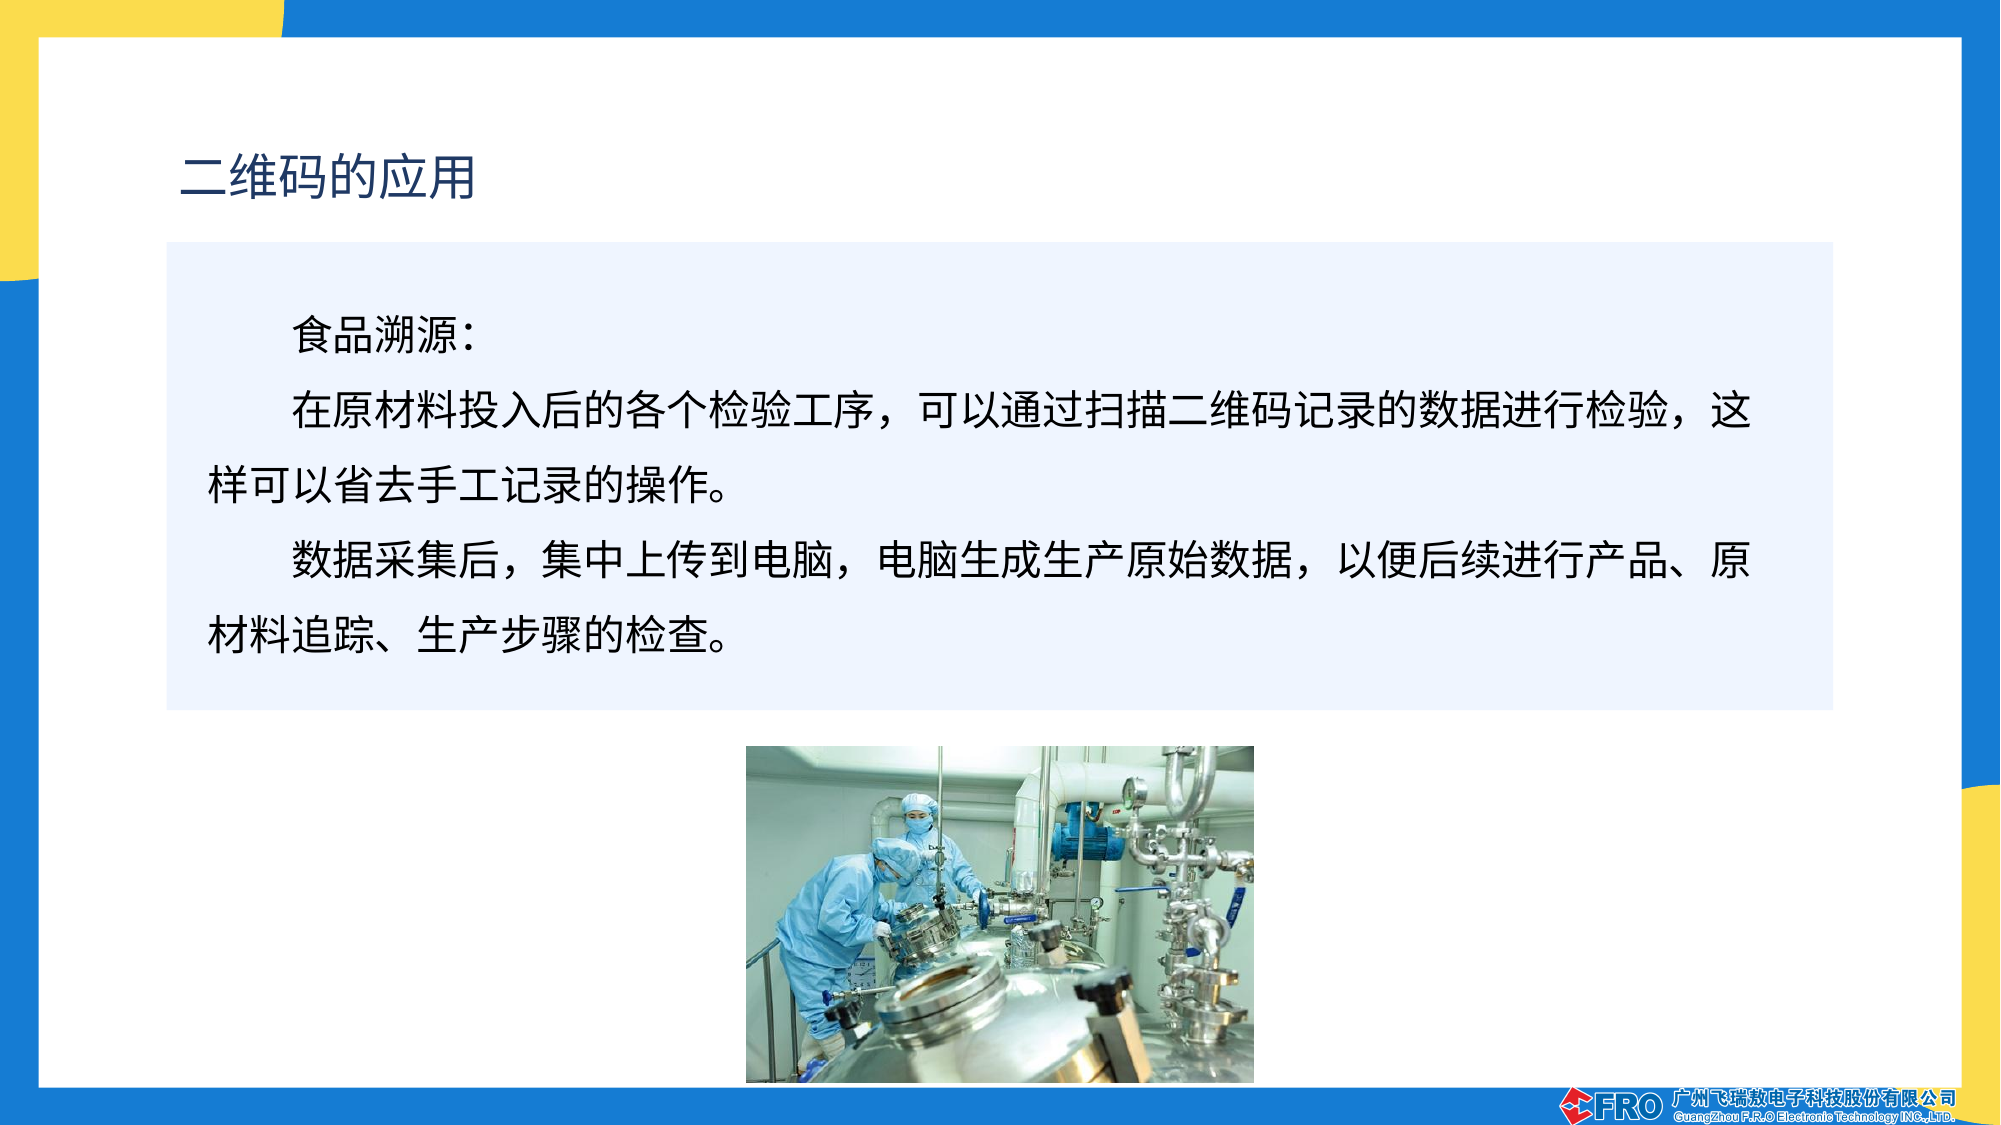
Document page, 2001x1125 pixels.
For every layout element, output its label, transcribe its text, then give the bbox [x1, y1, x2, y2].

picture [746, 746, 1254, 1083]
picture [1559, 1087, 1956, 1125]
text_box 食品溯源： 在原材料投入后的各个检验工序，可以通过扫描二维码记录的数据进行检验，这样可以省去手工记录的操作。 数据采集后，集中上传到电脑，电脑生成生产原始数据，以便后续进行产品、原材料追踪、生产步骤的检查。 [166, 241, 1834, 711]
text_box 二维码的应用 [163, 137, 1144, 213]
